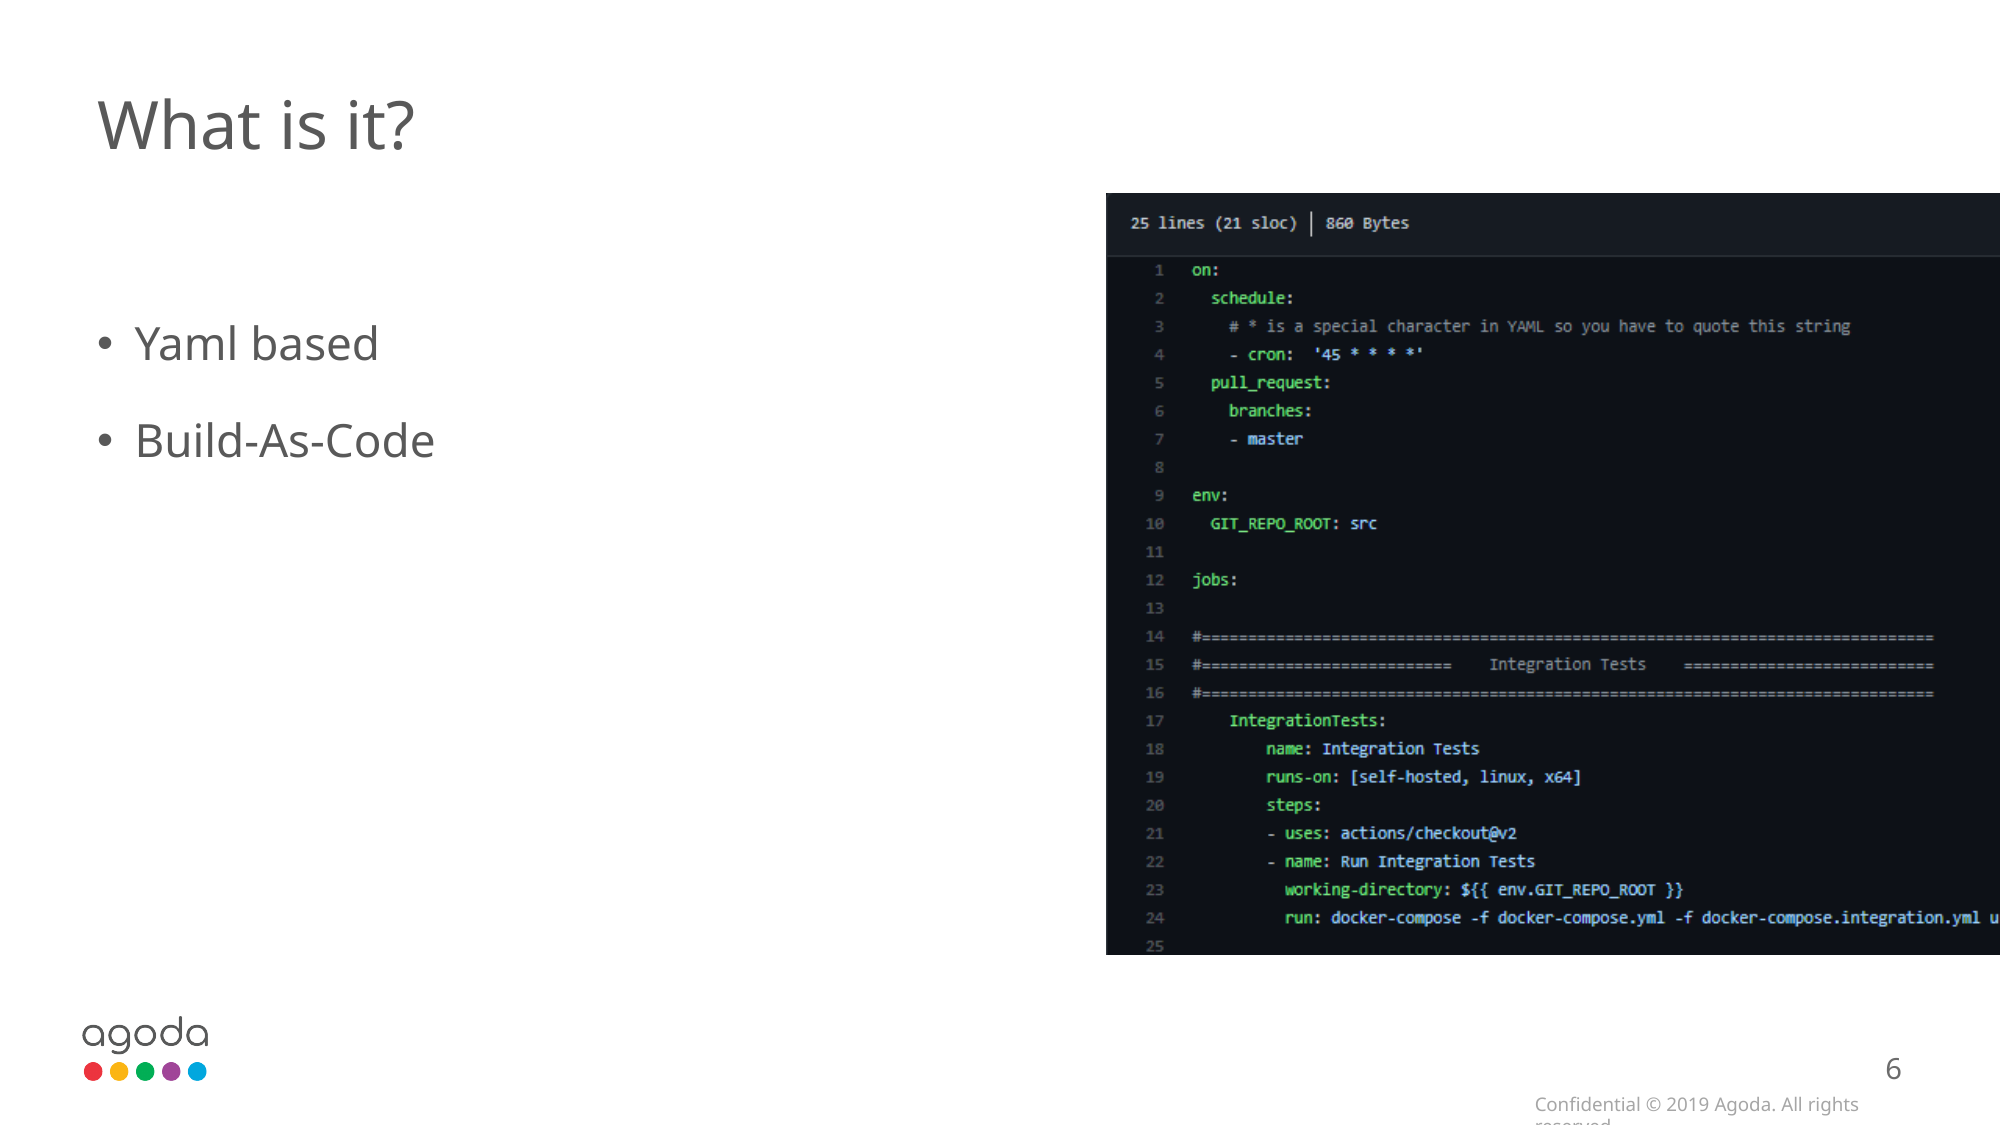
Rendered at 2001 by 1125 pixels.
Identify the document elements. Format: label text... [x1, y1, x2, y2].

title What is it? [82, 74, 1918, 284]
picture [1106, 193, 2000, 955]
picture [82, 1016, 208, 1081]
list Yaml based Build-As-Code [82, 307, 1075, 900]
slide_number 6 [1832, 1049, 1918, 1092]
